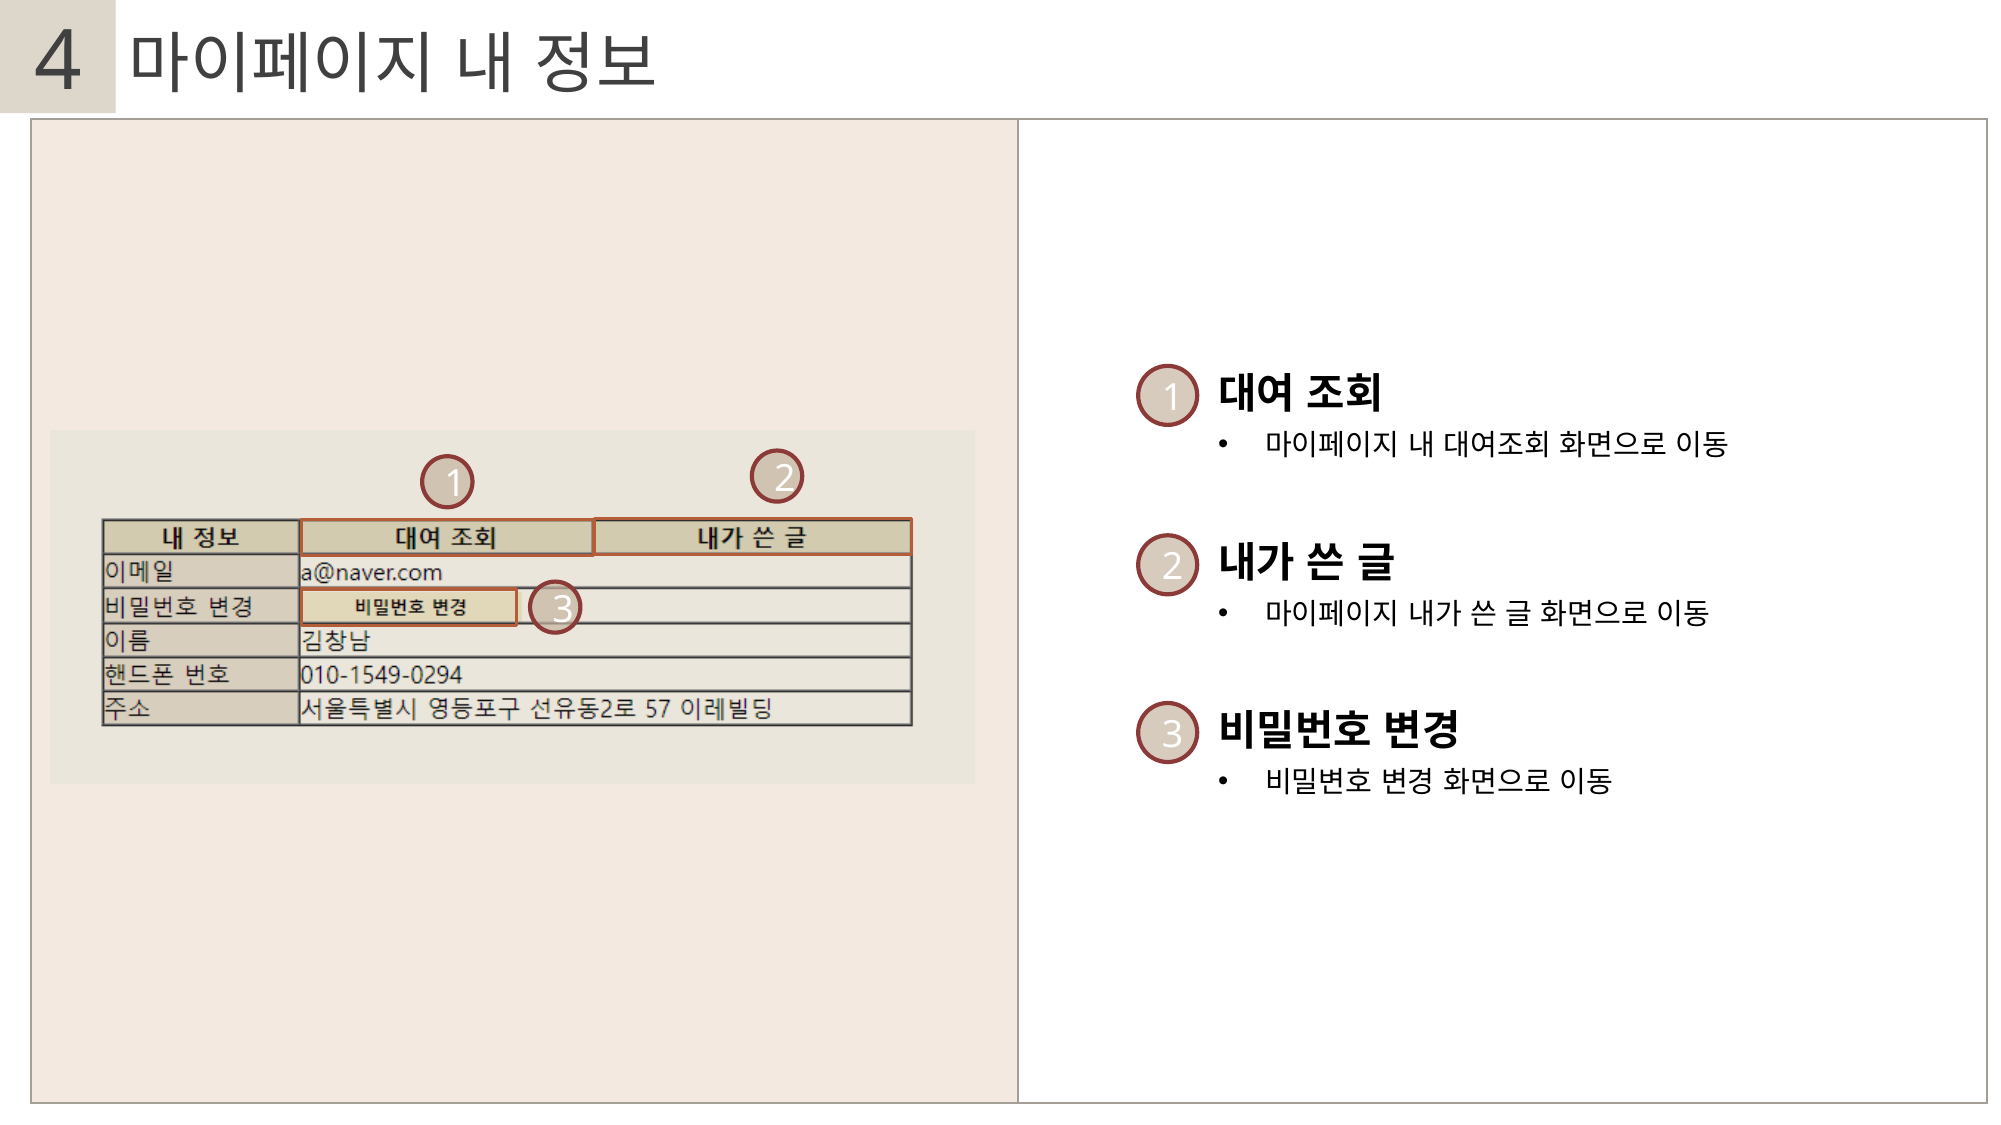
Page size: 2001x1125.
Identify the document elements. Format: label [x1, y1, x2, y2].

text_box [0, 0, 2000, 1125]
picture [50, 430, 975, 784]
